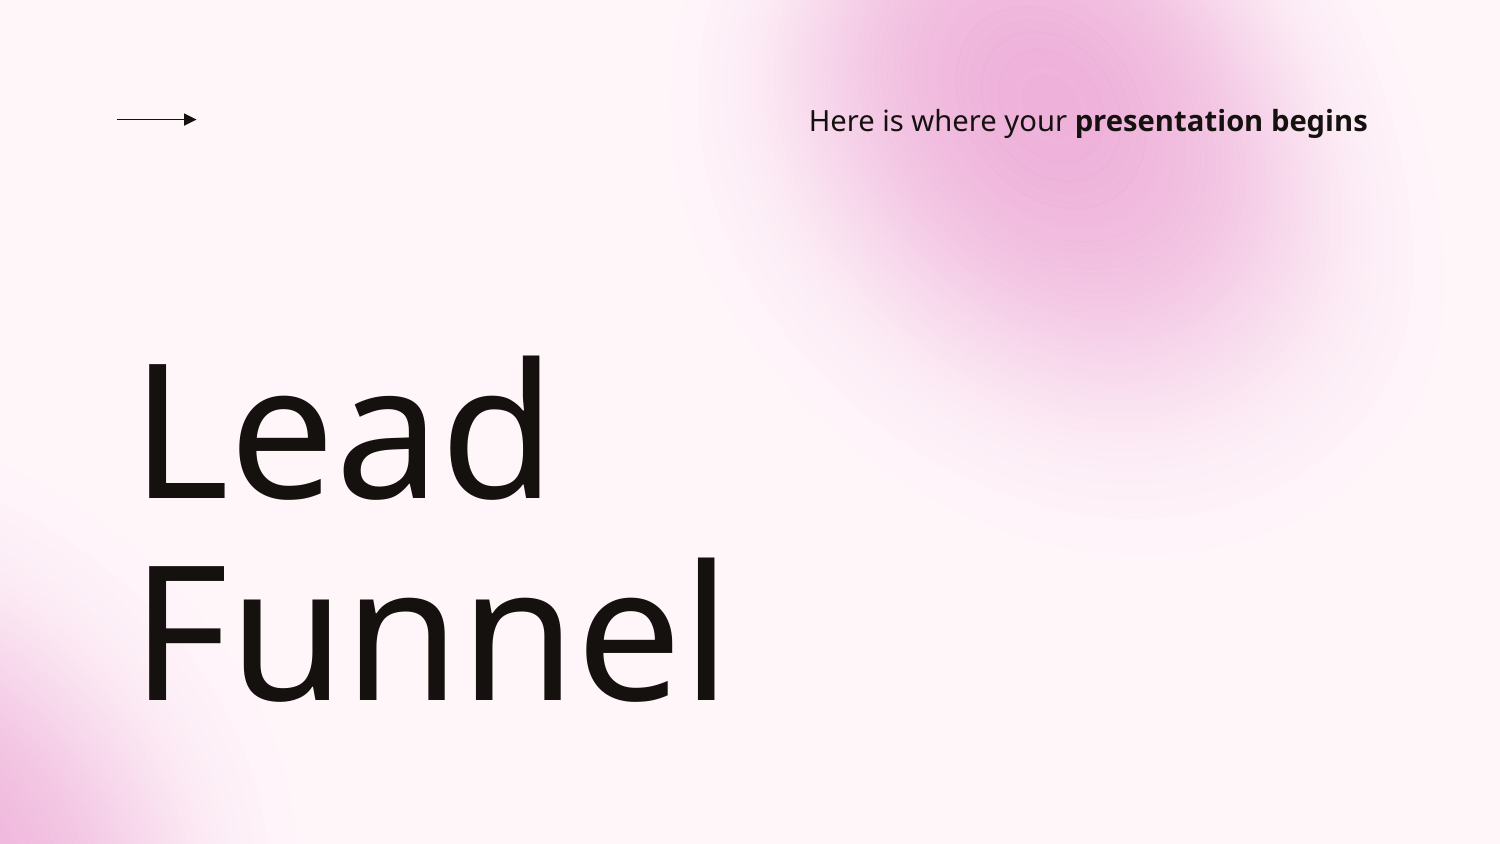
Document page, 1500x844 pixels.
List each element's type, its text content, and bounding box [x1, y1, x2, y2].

picture [0, 0, 1500, 844]
subtitle Here is where your presentation begins [750, 87, 1384, 152]
title Lead Funnel [116, 321, 819, 756]
